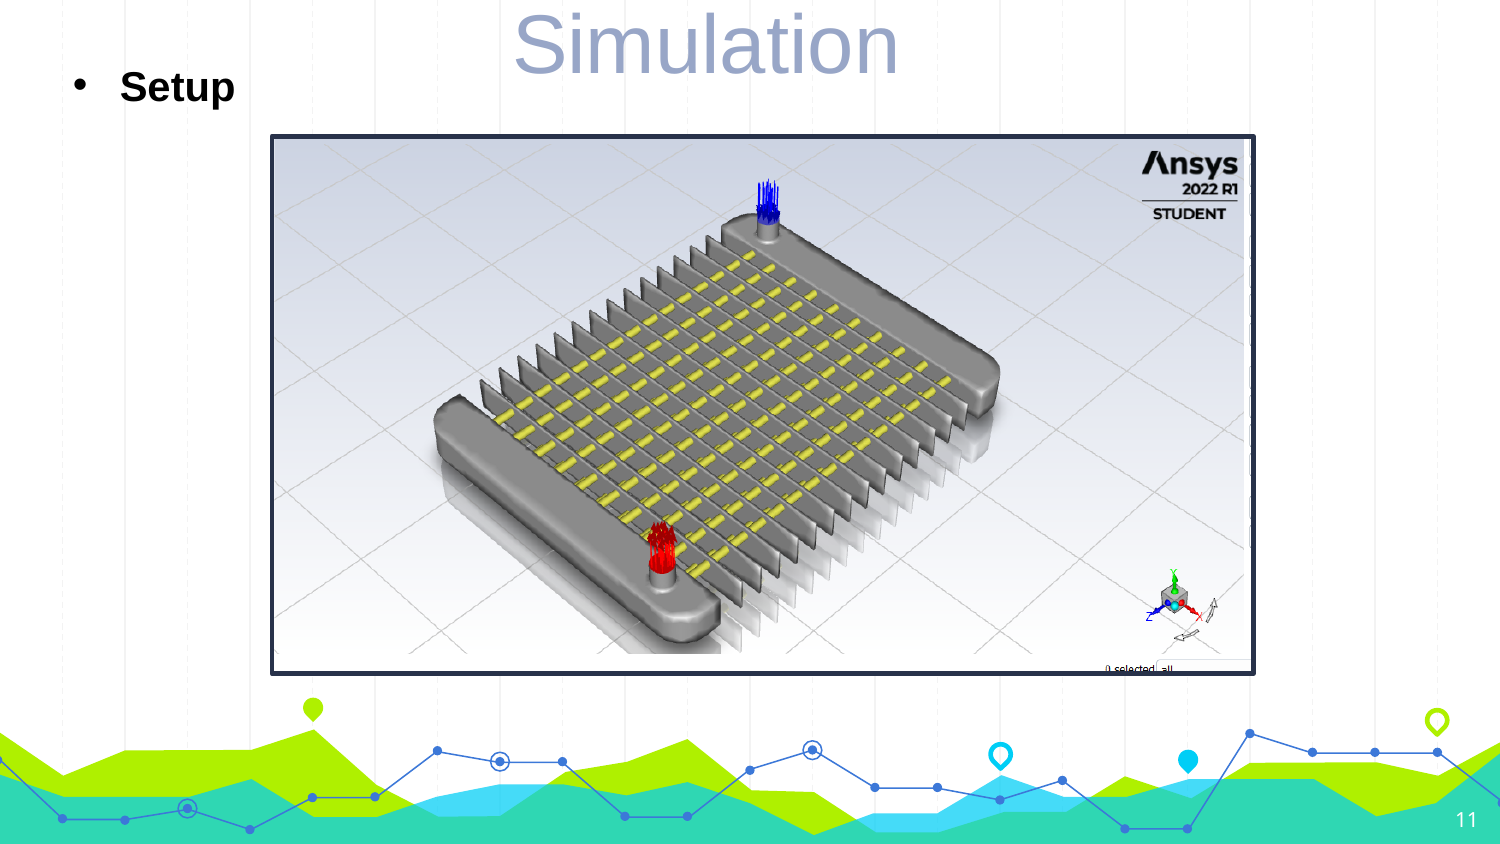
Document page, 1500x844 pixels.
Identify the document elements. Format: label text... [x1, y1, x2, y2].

text_box Simulation [497, 0, 1003, 98]
slide_number 11 [1403, 791, 1494, 844]
picture [274, 138, 1252, 672]
text_box Setup [58, 51, 251, 117]
